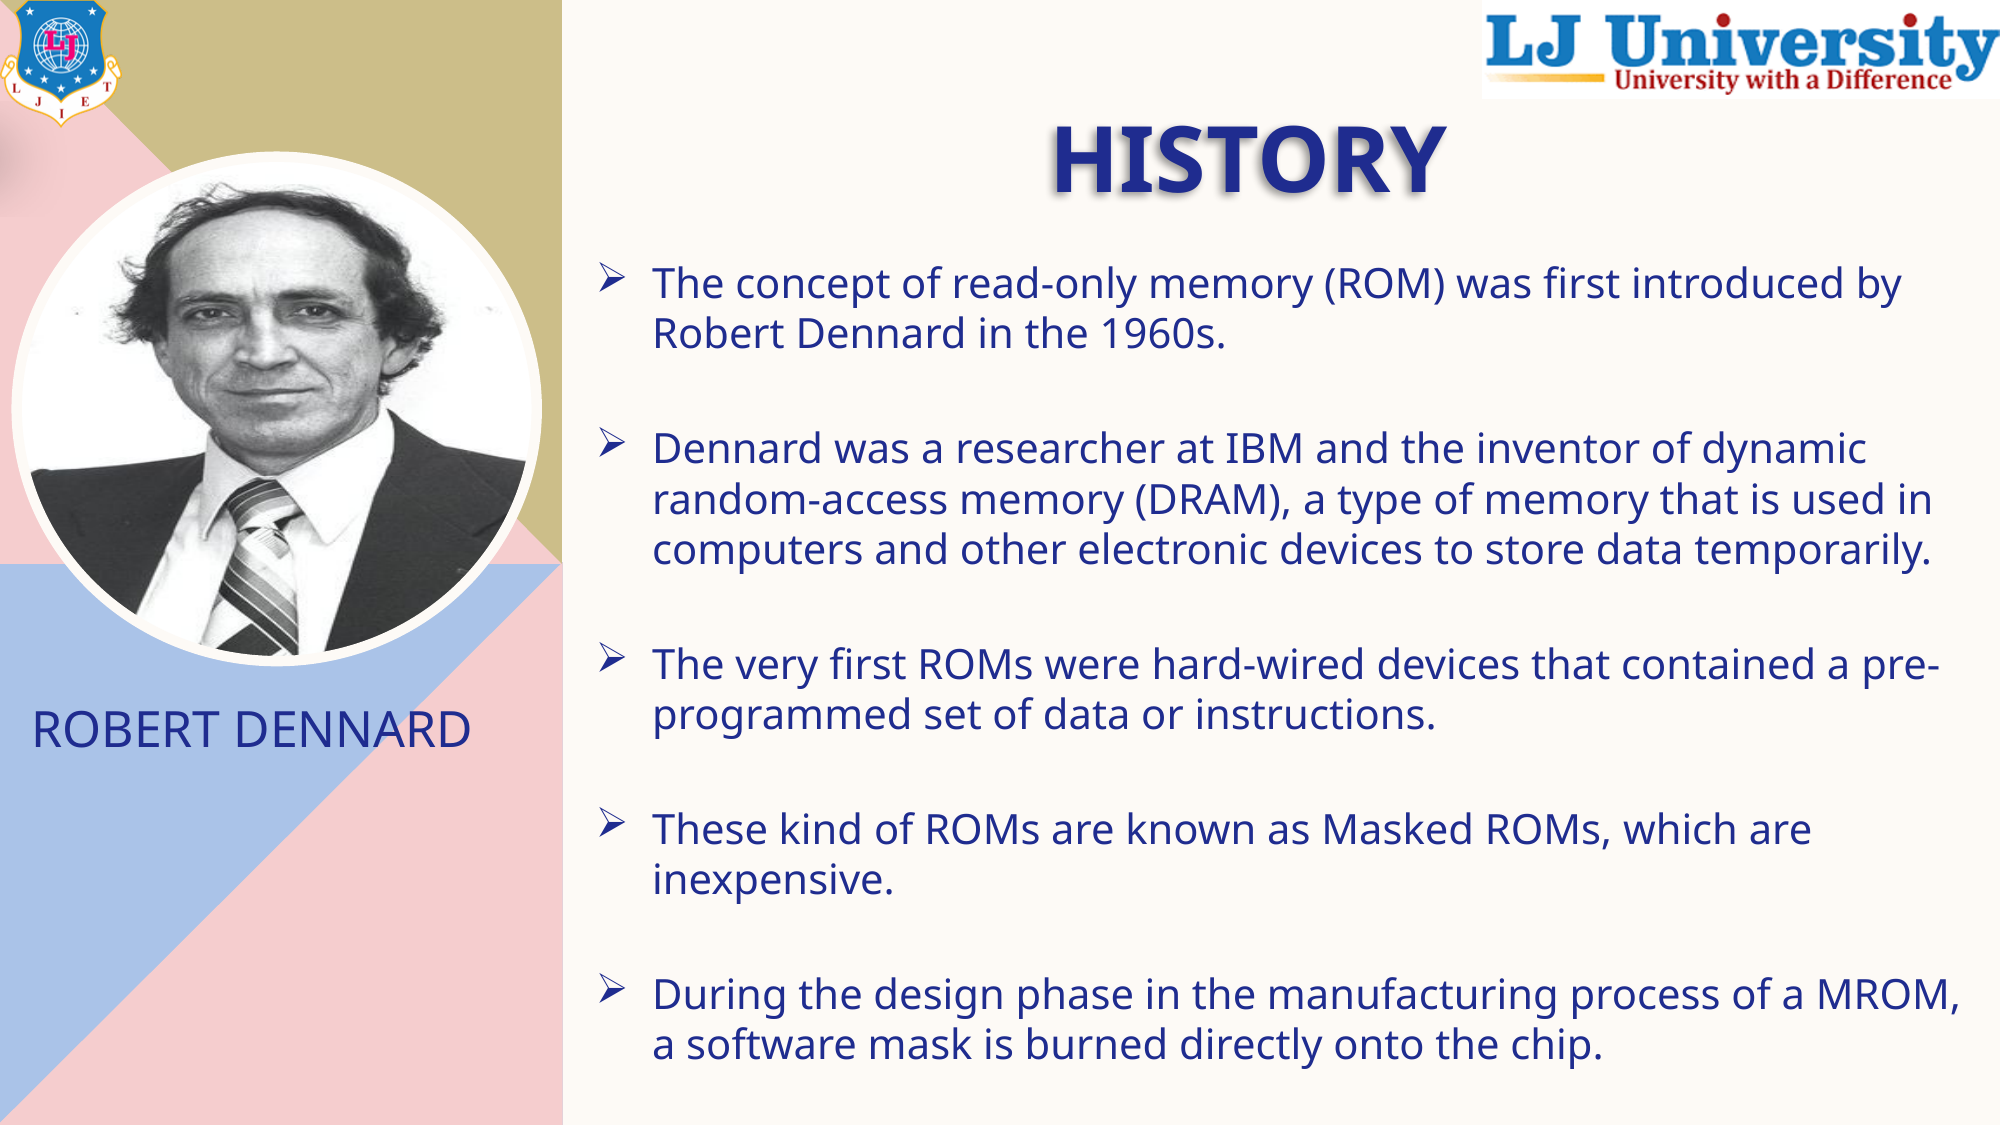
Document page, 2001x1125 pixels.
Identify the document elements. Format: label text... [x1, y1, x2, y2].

title History [694, 93, 1805, 220]
picture [1482, 0, 2000, 100]
text_box ROBERT DENNARD [16, 689, 558, 765]
picture [0, 0, 122, 128]
list The concept of read-only memory (ROM) was first introduced by Robert Dennard in the 1960s. Dennard was a researcher at IBM and the inventor of dynamic random-access memory (DRAM), a type of memory that is used in computers and other electronic devices to store data temporarily. The very first ROMs were hard-wired devices that contained a pre-programmed set of data or instructions. These kind of ROMs are known as Masked ROMs, which are inexpensive. During the design phase in the manufacturing process of a MROM, a software mask is burned directly onto the chip. [580, 249, 2000, 1125]
picture [16, 156, 537, 662]
